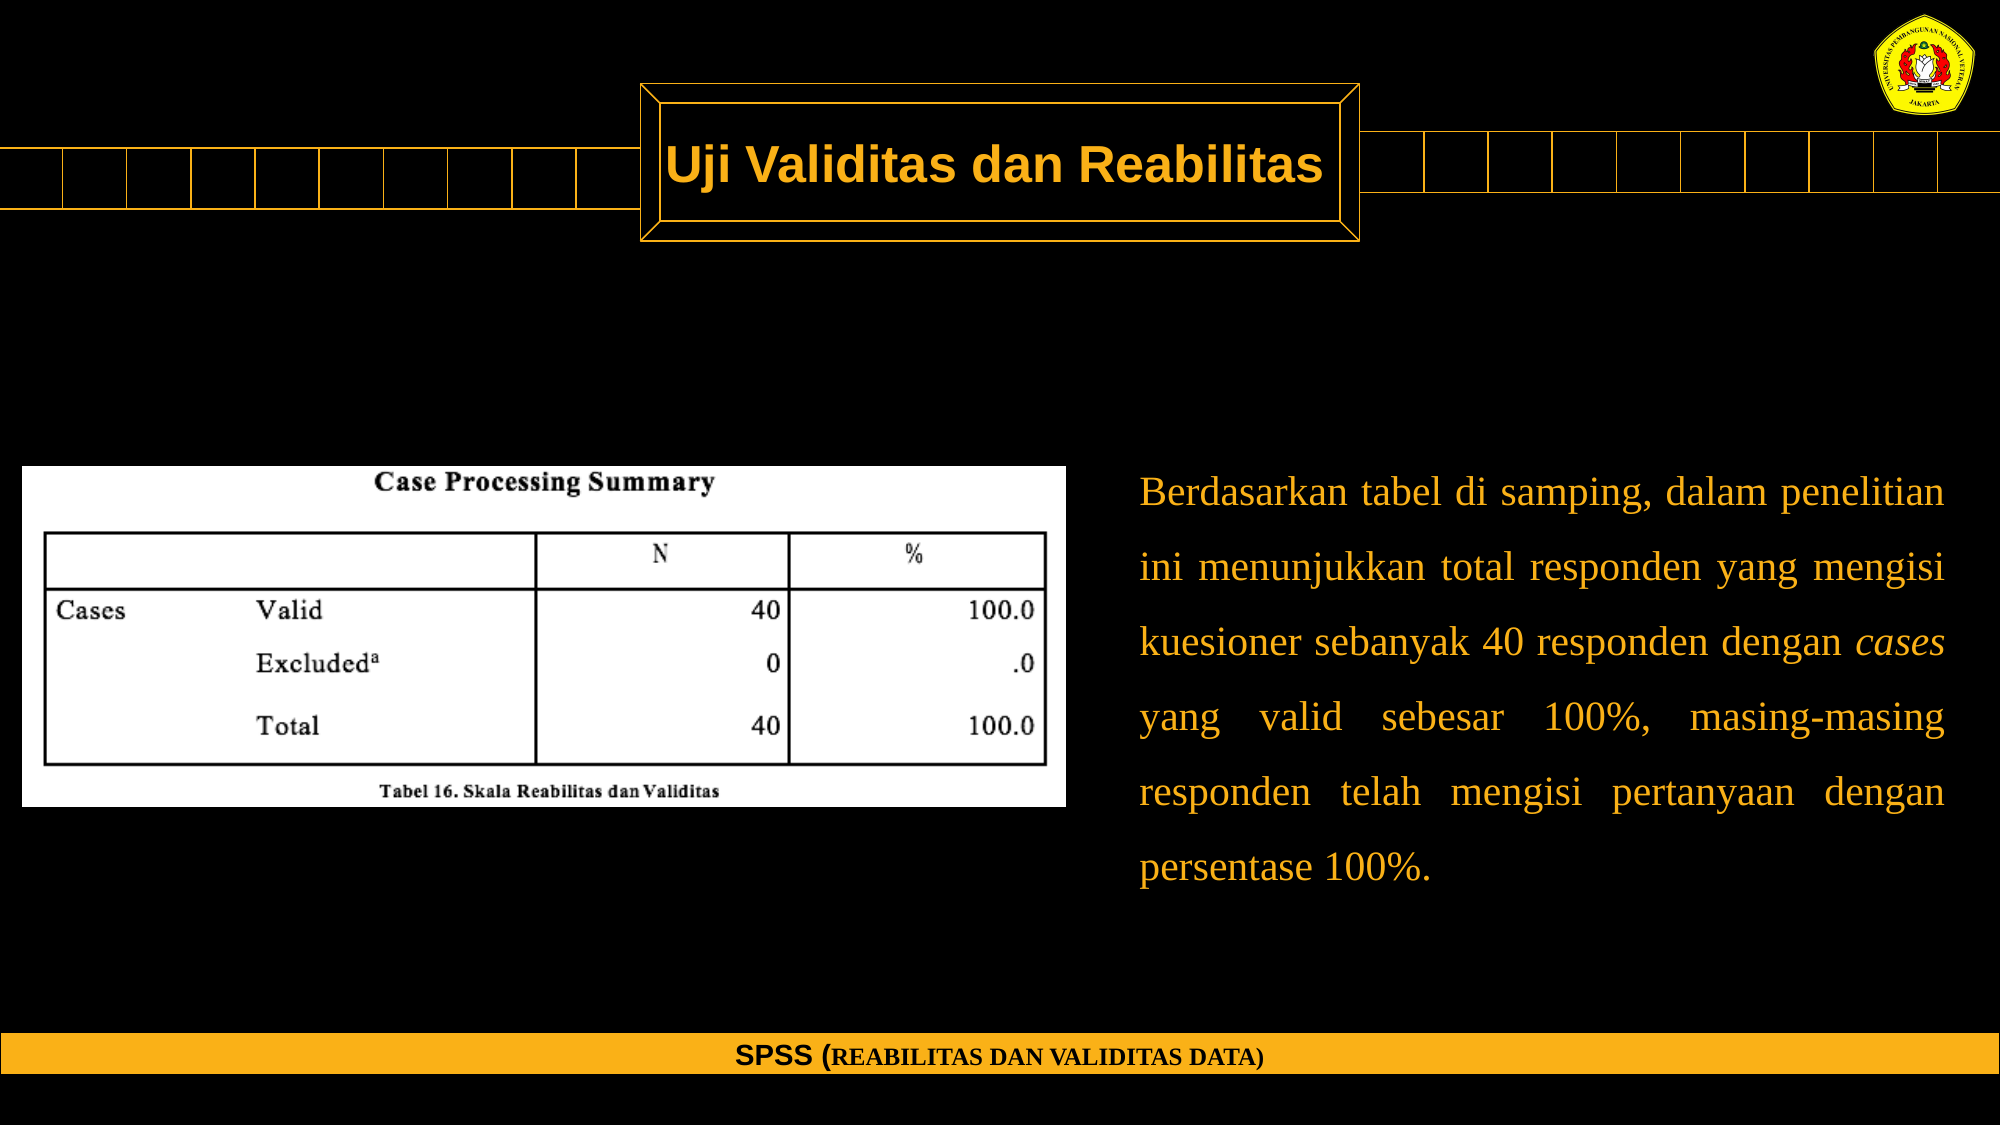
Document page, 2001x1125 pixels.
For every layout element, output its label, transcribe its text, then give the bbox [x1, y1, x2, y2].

text_box [1681, 131, 1744, 193]
text_box [256, 147, 320, 209]
text_box [1359, 131, 1424, 193]
text_box [127, 147, 191, 209]
text_box [1617, 131, 1681, 193]
text_box [512, 147, 577, 209]
text_box [642, 84, 1358, 103]
text_box [448, 147, 512, 209]
text_box [1488, 131, 1553, 193]
text_box [191, 147, 256, 209]
text_box [1424, 131, 1488, 193]
text_box [640, 193, 1360, 241]
text_box [63, 147, 127, 209]
text_box [0, 147, 63, 209]
text_box [1744, 131, 1810, 193]
picture [1873, 13, 1976, 116]
text_box [577, 147, 641, 209]
text_box [384, 147, 448, 209]
text_box [640, 83, 1360, 147]
text_box [320, 147, 384, 209]
text_box [1938, 131, 2000, 193]
text_box [1553, 131, 1617, 193]
text_box [1810, 131, 1874, 193]
text_box Uji Validitas dan Reabilitas [650, 115, 1350, 208]
text_box SPSS (REABILITAS DAN VALIDITAS DATA) [0, 1032, 2000, 1075]
picture [21, 466, 1067, 808]
text_box Berdasarkan tabel di samping, dalam penelitian ini menunjukkan total responden yang mengisi kuesioner sebanyak 40 responden dengan cases yang valid sebesar 100%, masing-masing responden telah mengisi pertanyaan dengan persentase 100%. [1124, 424, 1976, 904]
text_box [1874, 131, 1938, 193]
